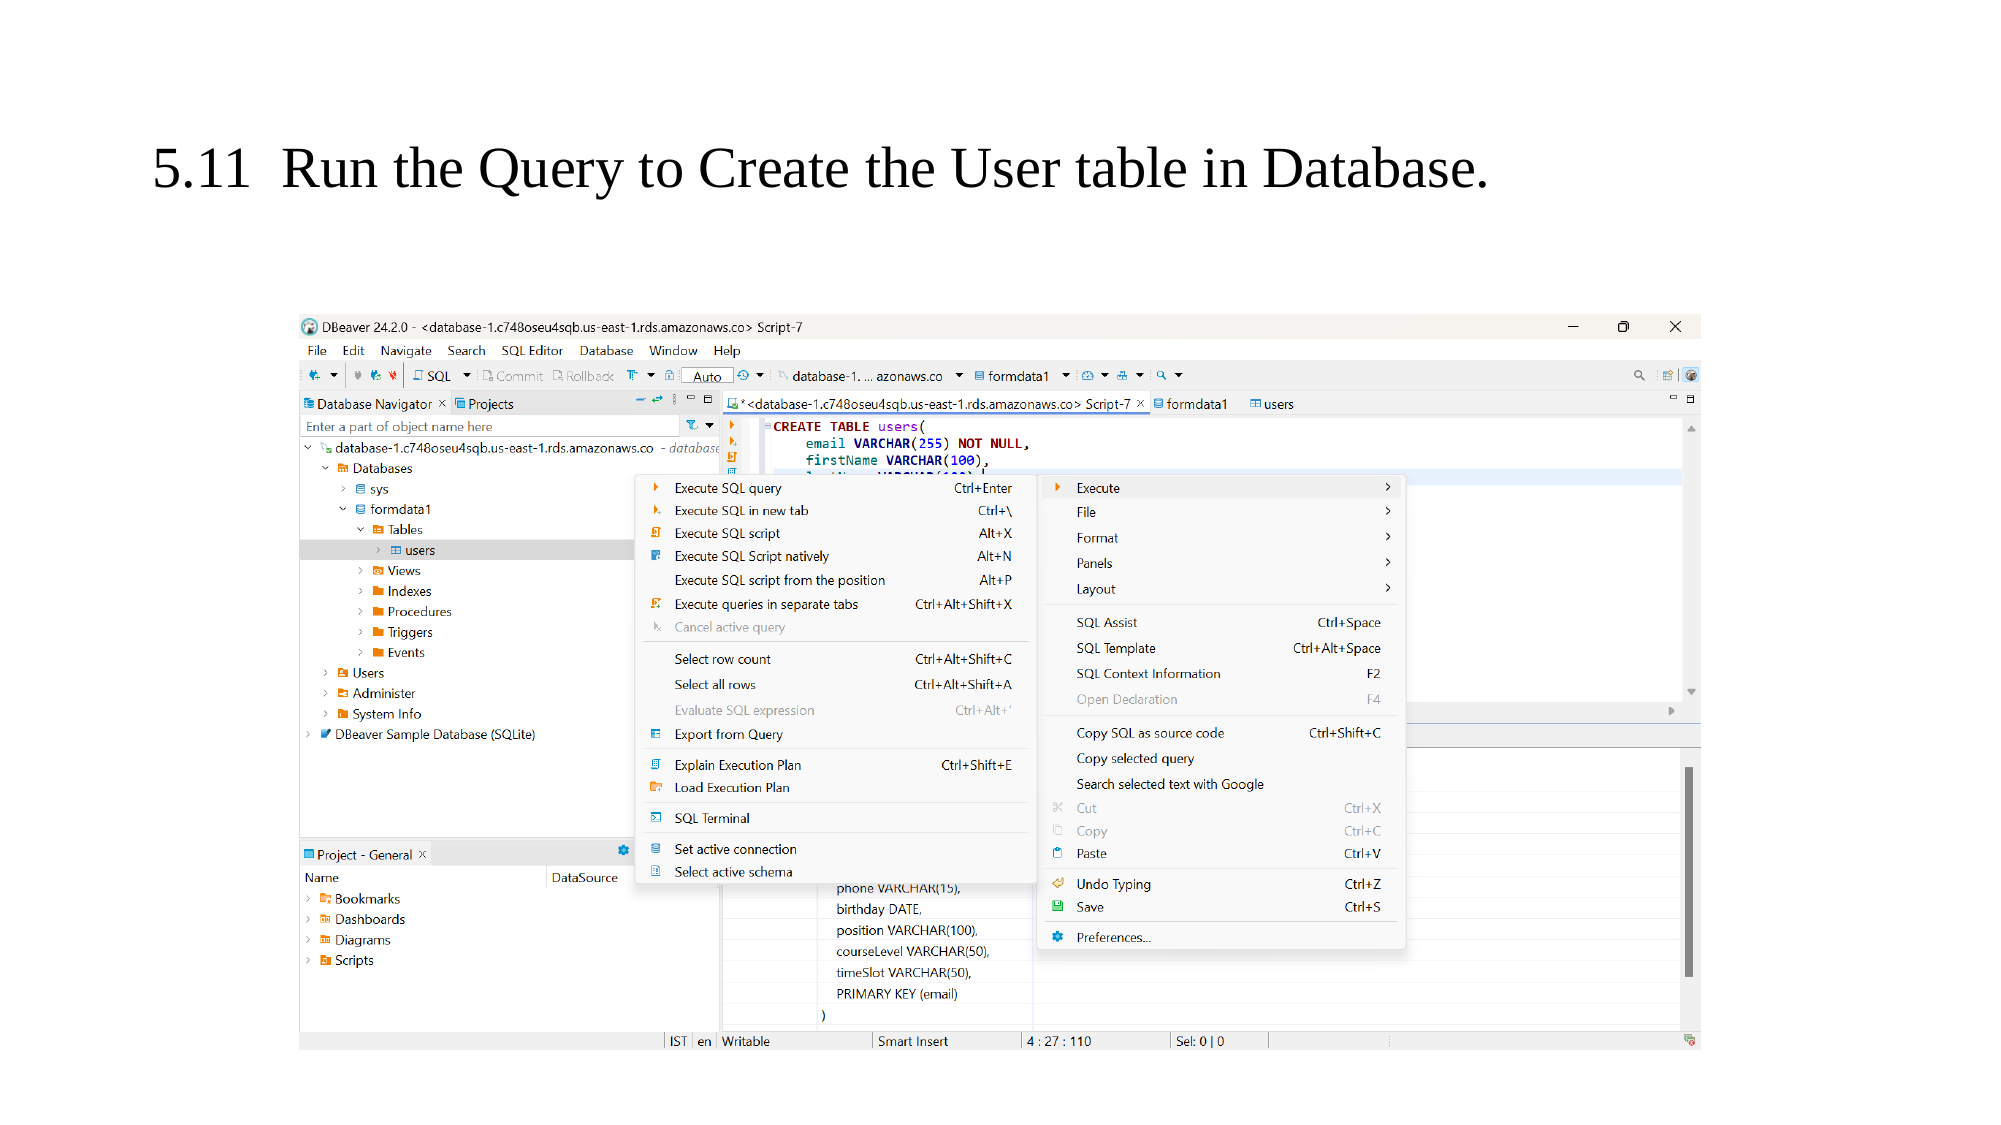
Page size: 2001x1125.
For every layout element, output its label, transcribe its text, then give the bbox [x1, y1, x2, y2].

picture [299, 314, 1701, 1050]
title 5.11 Run the Query to Create the User table in Database. [137, 59, 1863, 278]
